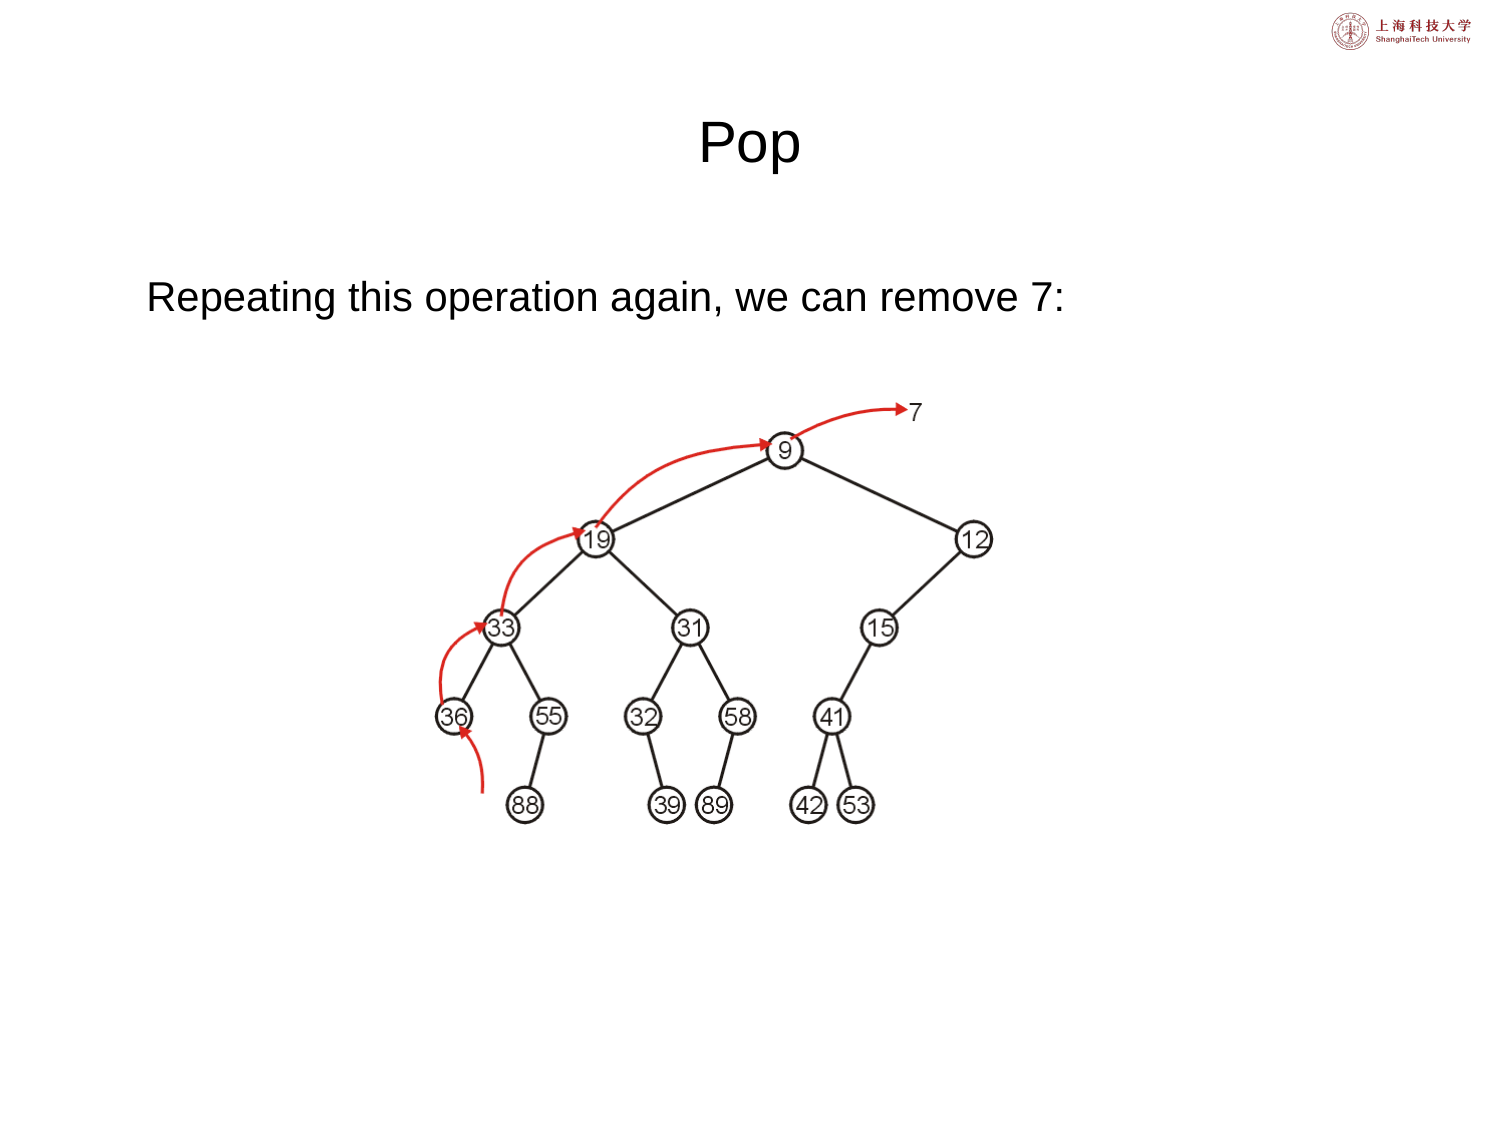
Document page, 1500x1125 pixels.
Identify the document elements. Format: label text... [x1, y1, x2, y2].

picture [1327, 0, 1478, 109]
list Repeating this operation again, we can remove 7: [75, 262, 1425, 1005]
picture [430, 396, 998, 829]
title Pop [75, 45, 1425, 233]
